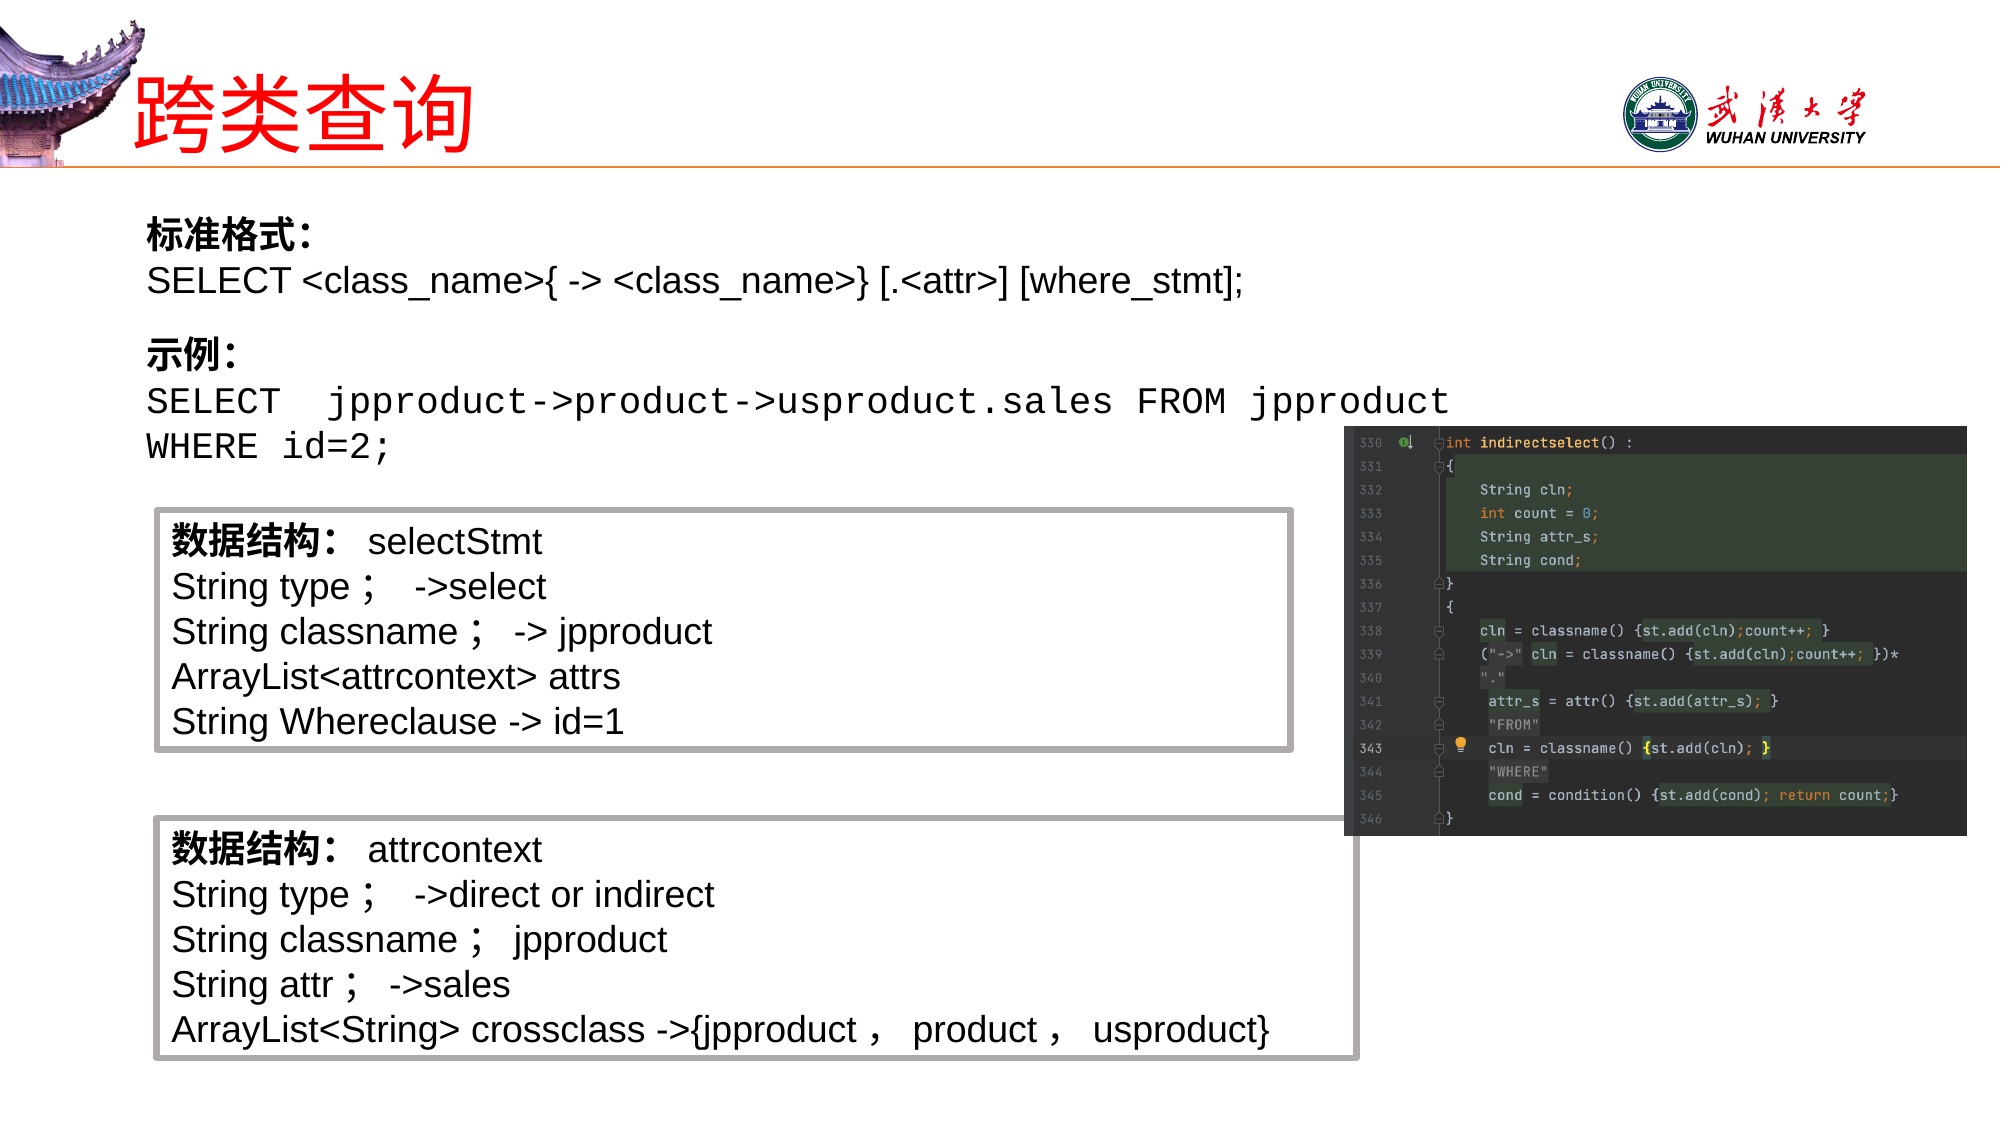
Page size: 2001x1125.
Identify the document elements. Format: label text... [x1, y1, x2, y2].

text_box 标准格式： SELECT <class_name>{ -> <class_name>} [.<attr>] [where_stmt]; [131, 203, 1300, 309]
picture [1344, 426, 1967, 836]
text_box 数据结构：attrcontext String type； ->direct or indirect String classname；jpproduct String attr；->sales ArrayList<String> crossclass ->{jpproduct，product，usproduct} [156, 817, 1357, 1058]
picture [0, 9, 158, 167]
text_box 数据结构：selectStmt String type； ->select String classname；-> jpproduct ArrayList<attrcontext> attrs String Whereclause -> id=1 [156, 509, 1291, 750]
text_box 示例： SELECT jpproduct->product->usproduct.sales FROM jpproduct WHERE id=2; [131, 323, 1471, 473]
title 跨类查询 [131, 64, 1604, 174]
